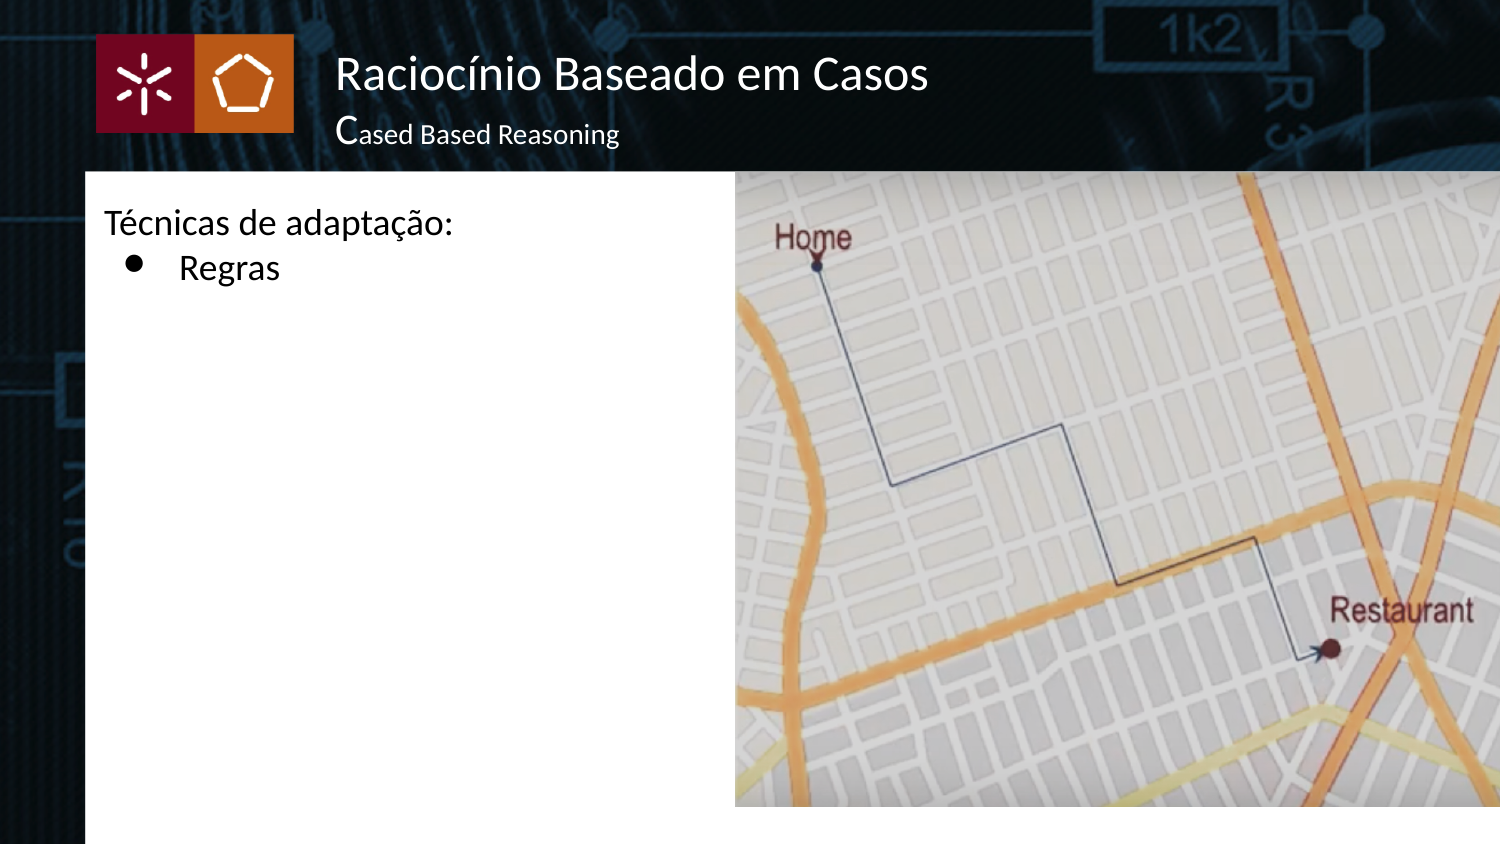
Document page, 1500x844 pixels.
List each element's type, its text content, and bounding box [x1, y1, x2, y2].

picture [0, 0, 1500, 844]
text_box Técnicas de adaptação: Regras [92, 192, 730, 249]
text_box Raciocínio Baseado em Casos Cased Based Reasoning [324, 34, 1107, 211]
